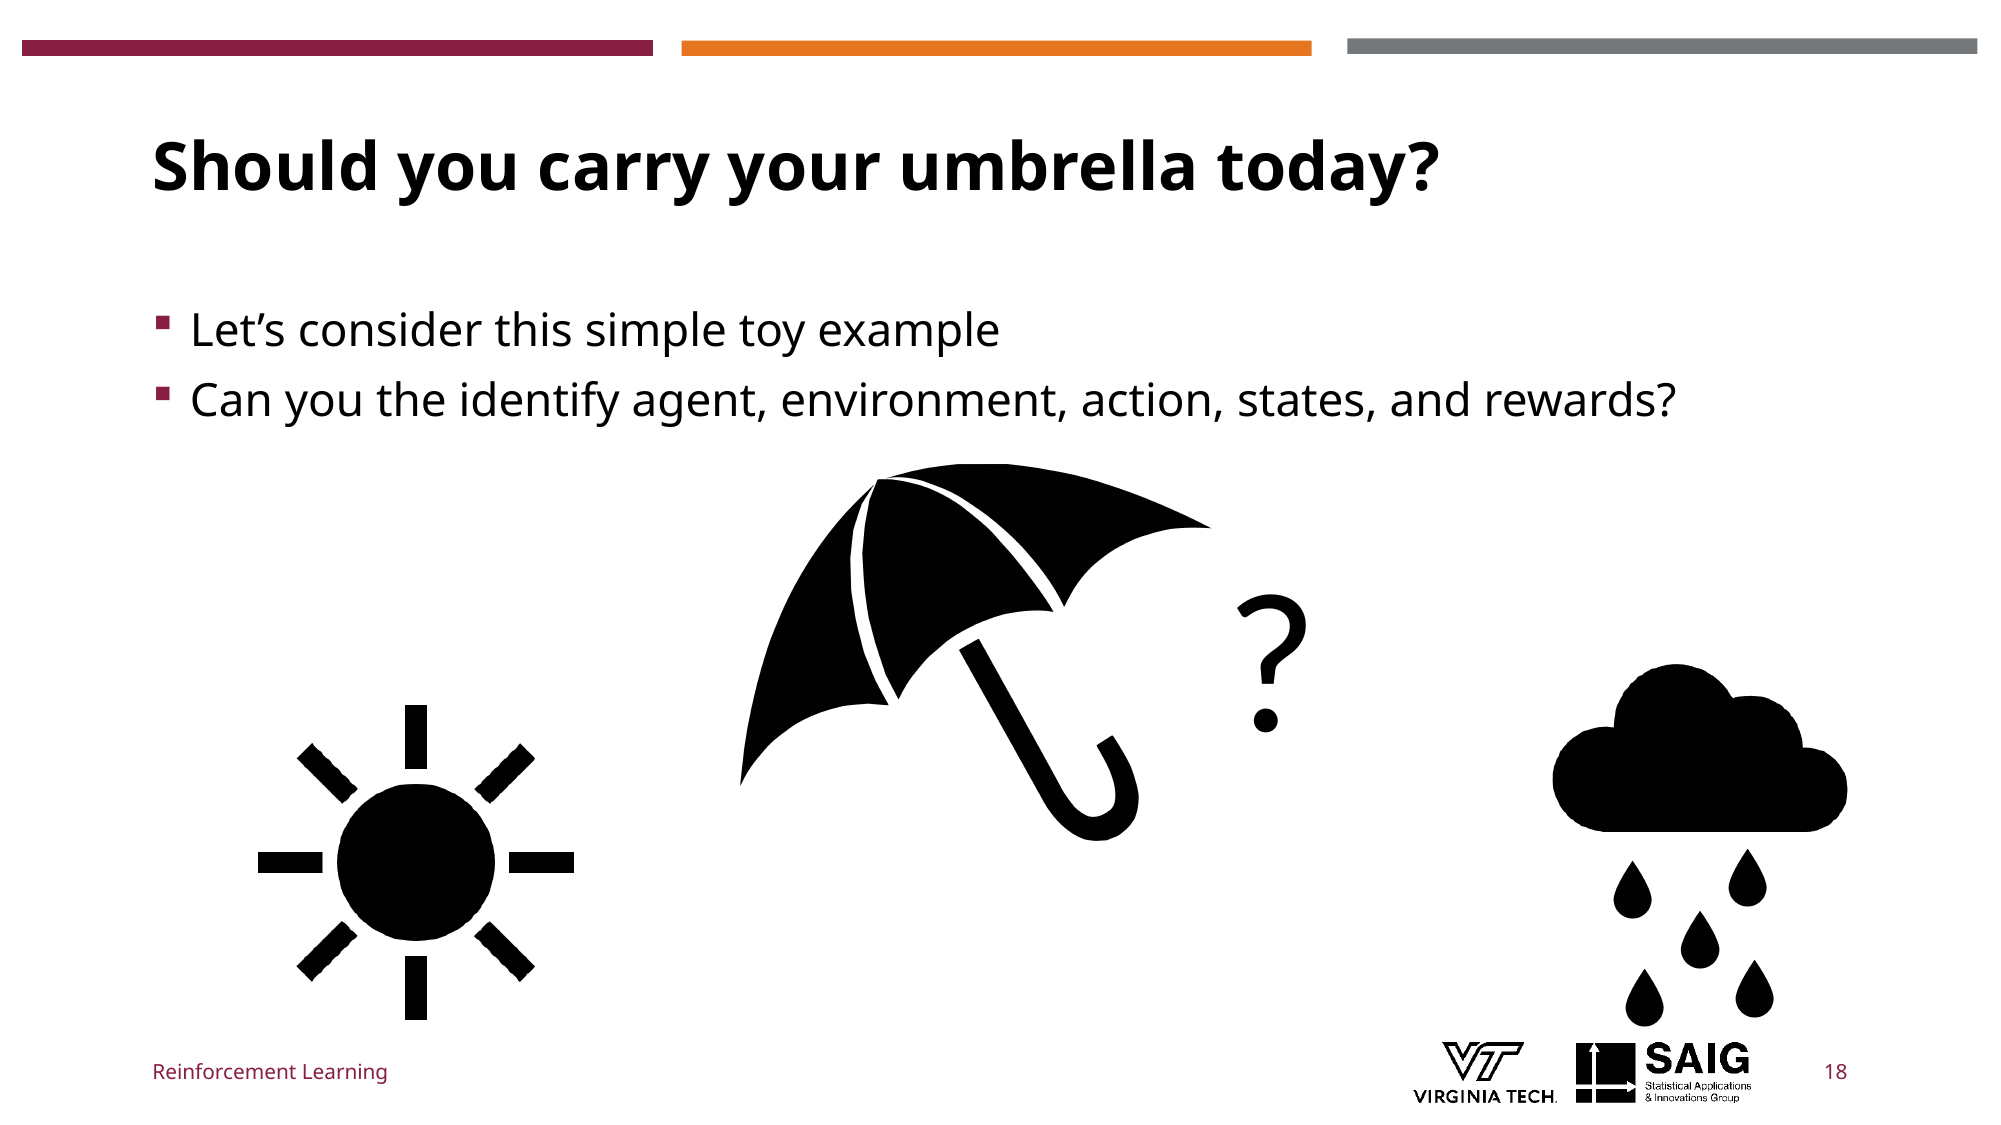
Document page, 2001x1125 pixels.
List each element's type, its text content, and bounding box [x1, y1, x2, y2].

picture [740, 464, 1213, 841]
footer Reinforcement Learning [137, 1042, 813, 1103]
list Let’s consider this simple toy example Can you the identify agent, environment, action, states, and rewards? [137, 299, 1863, 1014]
picture [243, 690, 588, 1034]
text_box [1532, 580, 1868, 1034]
title Should you carry your umbrella today? [137, 59, 1863, 278]
text_box ? [1213, 523, 1429, 779]
slide_number 18 [1412, 1042, 1863, 1103]
